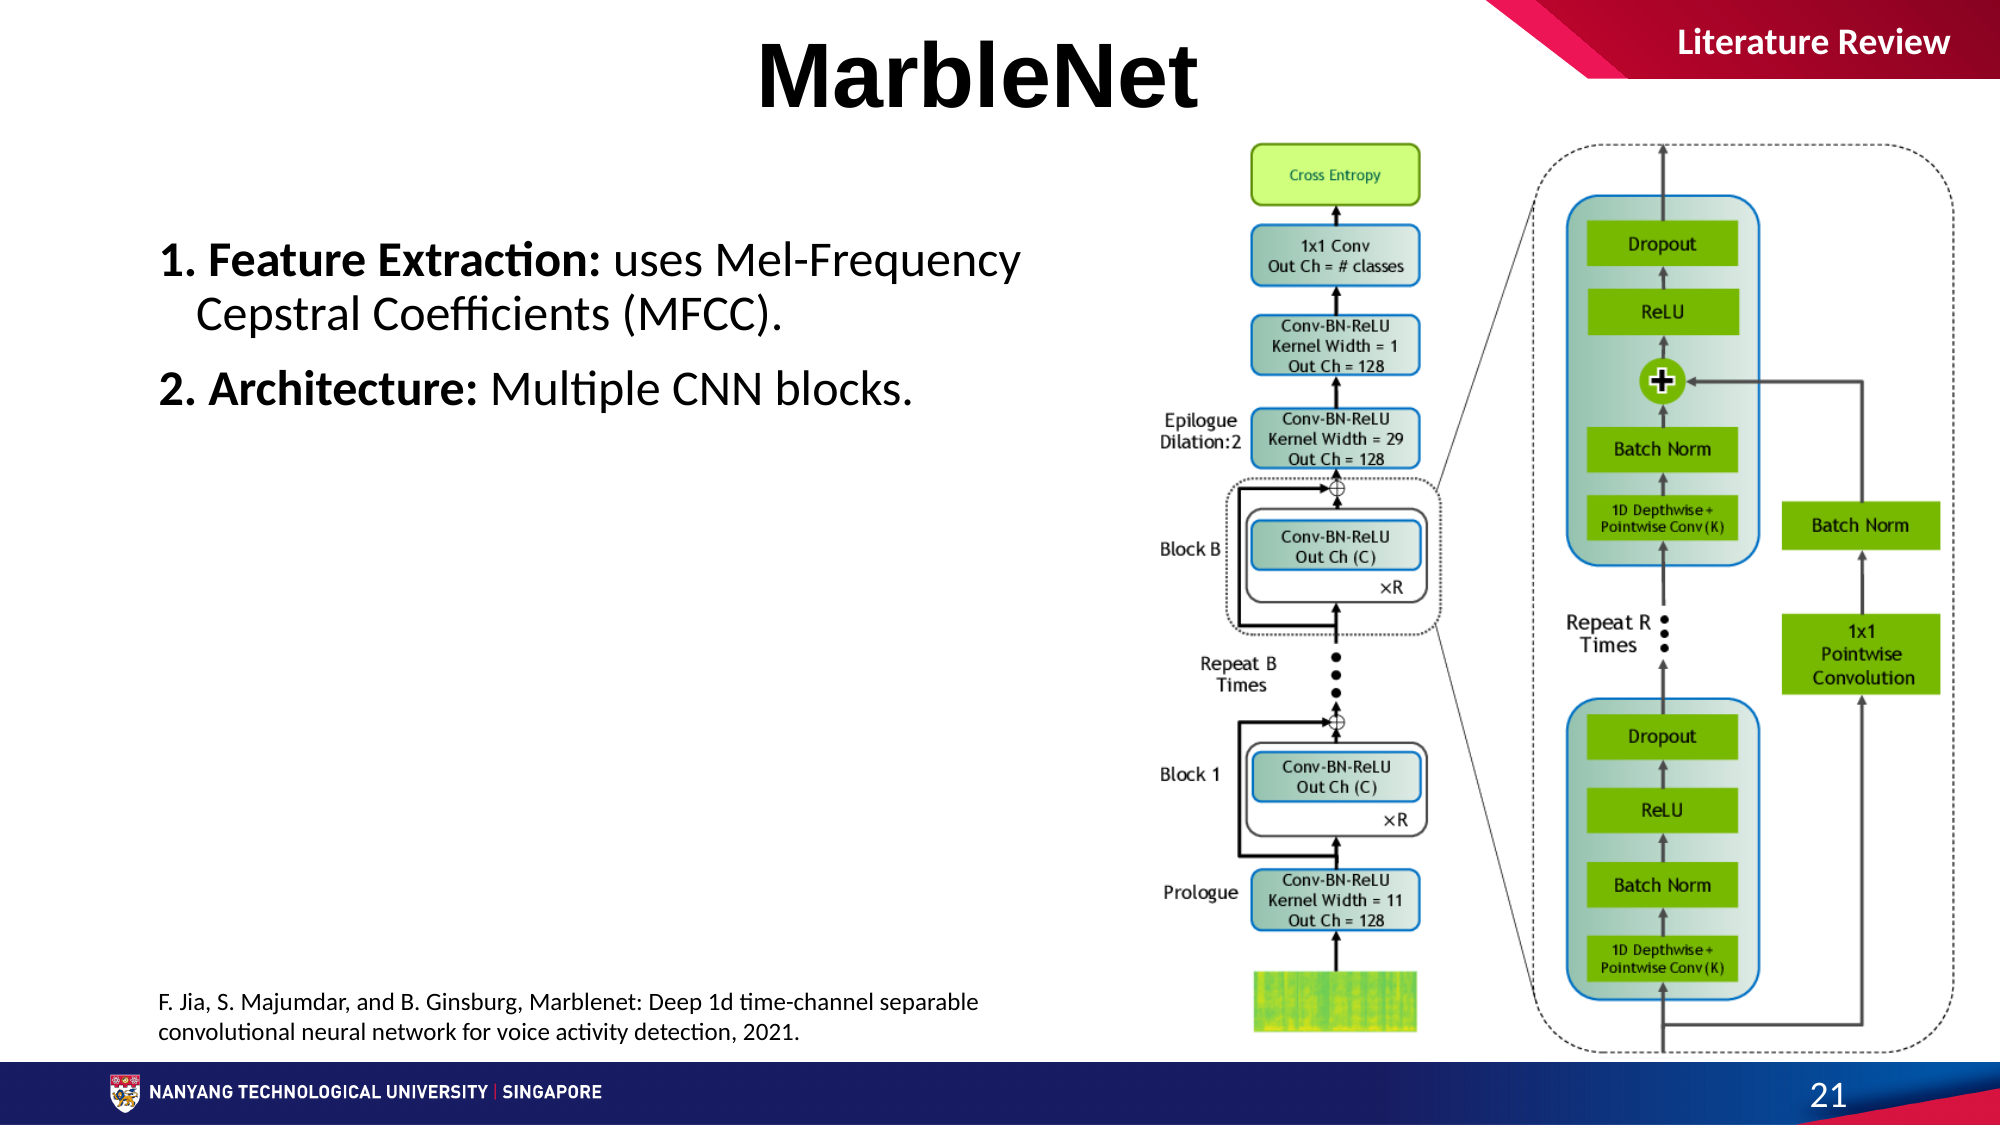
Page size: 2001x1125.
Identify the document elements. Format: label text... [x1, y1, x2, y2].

slide_number 21 [1412, 1062, 1863, 1123]
picture [0, 1062, 2000, 1125]
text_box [1484, 0, 2000, 79]
text_box F. Jia, S. Majumdar, and B. Ginsburg, Marblenet: Deep 1d time-channel separable convolutional neural network for voice activity detection, 2021. [143, 978, 1123, 1053]
picture [1160, 141, 1956, 1054]
list Feature Extraction: uses Mel-Frequency Cepstral Coefficients (MFCC). Architecture: Multiple CNN blocks. [143, 225, 1077, 515]
text_box MarbleNet [0, 0, 1956, 163]
